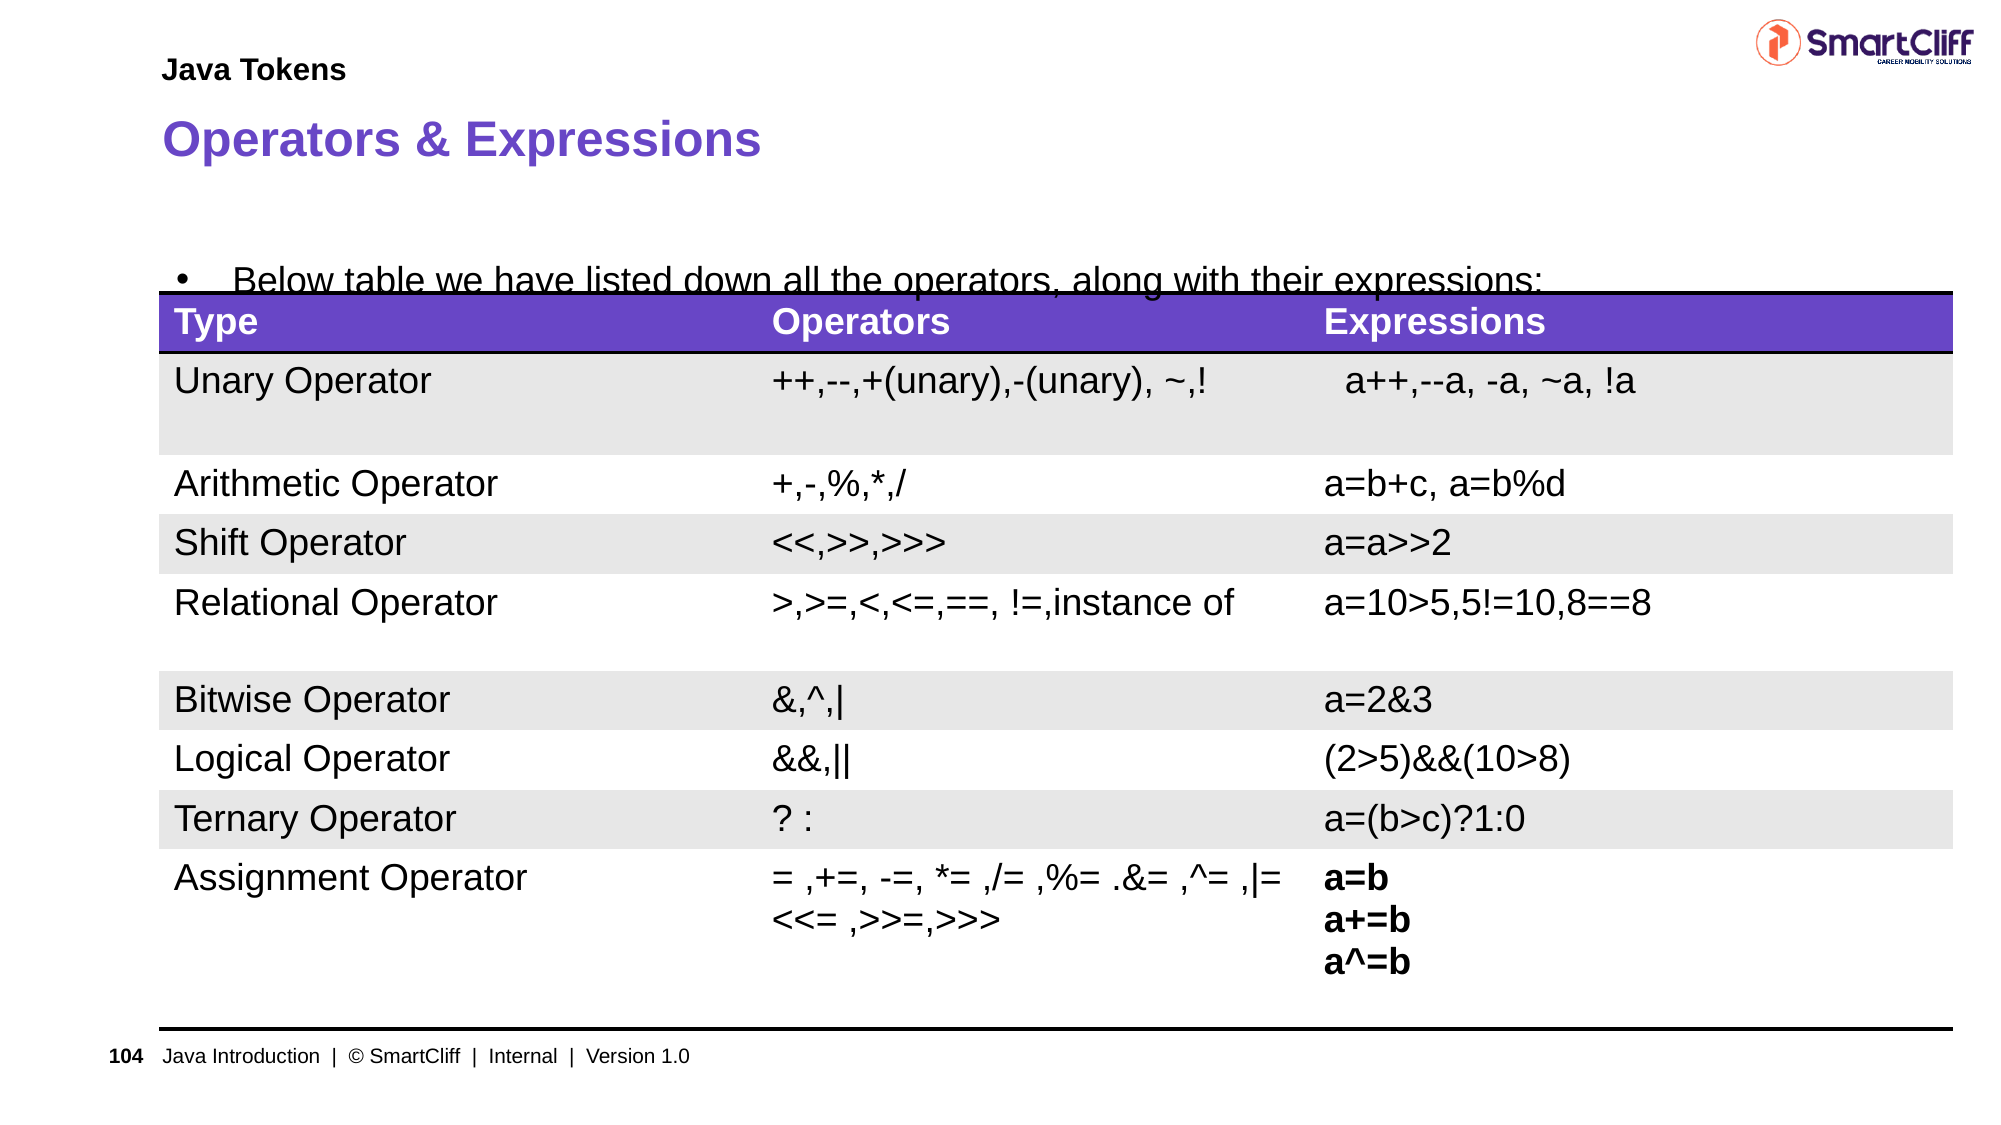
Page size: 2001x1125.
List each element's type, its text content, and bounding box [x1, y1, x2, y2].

table_cell &&,|| [757, 730, 1309, 790]
table_cell (2>5)&&(10>8) [1309, 730, 1953, 790]
table_cell >,>=,<,<=,==, !=,instance of [757, 574, 1309, 671]
table_cell Logical Operator [159, 730, 757, 790]
table_cell <<,>>,>>> [757, 514, 1309, 574]
table_cell a=(b>c)?1:0 [1309, 790, 1953, 849]
table_cell Assignment Operator [159, 849, 757, 1027]
slide_number 104 [63, 1032, 162, 1079]
table_cell Arithmetic Operator [159, 455, 757, 514]
table_cell Unary Operator [159, 354, 757, 455]
table_cell ++,--,+(unary),-(unary), ~,! [757, 354, 1309, 455]
table_header Operators [757, 309, 1309, 351]
text_box Below table we have listed down all the operators, along with their expressions: [161, 203, 1955, 309]
table_cell Ternary Operator [159, 790, 757, 849]
title Operators & Expressions [162, 105, 1954, 169]
table_cell &,^,| [757, 671, 1309, 730]
table_cell a++,--a, -a, ~a, !a [1309, 354, 1953, 455]
list Java Tokens [161, 48, 1953, 110]
footer Java Introduction | © SmartCliff | Internal | Version 1.0 [162, 1032, 1567, 1079]
table_cell a=10>5,5!=10,8==8 [1309, 574, 1953, 671]
table_cell a=b+c, a=b%d [1309, 455, 1953, 514]
table_cell ? : [757, 790, 1309, 849]
table_cell Relational Operator [159, 574, 757, 671]
table_cell Shift Operator [159, 514, 757, 574]
table_header Type [159, 295, 757, 351]
picture [1750, 13, 1980, 73]
table_cell = ,+=, -=, *= ,/= ,%= .&= ,^= ,|= <<= ,>>=,>>> [757, 849, 1309, 1027]
table_cell a=2&3 [1309, 671, 1953, 730]
table_cell +,-,%,*,/ [757, 455, 1309, 514]
table_header Expressions [1309, 309, 1953, 351]
table_cell Bitwise Operator [159, 671, 757, 730]
table_cell a=b a+=b a^=b [1309, 849, 1953, 1027]
table_cell a=a>>2 [1309, 514, 1953, 574]
